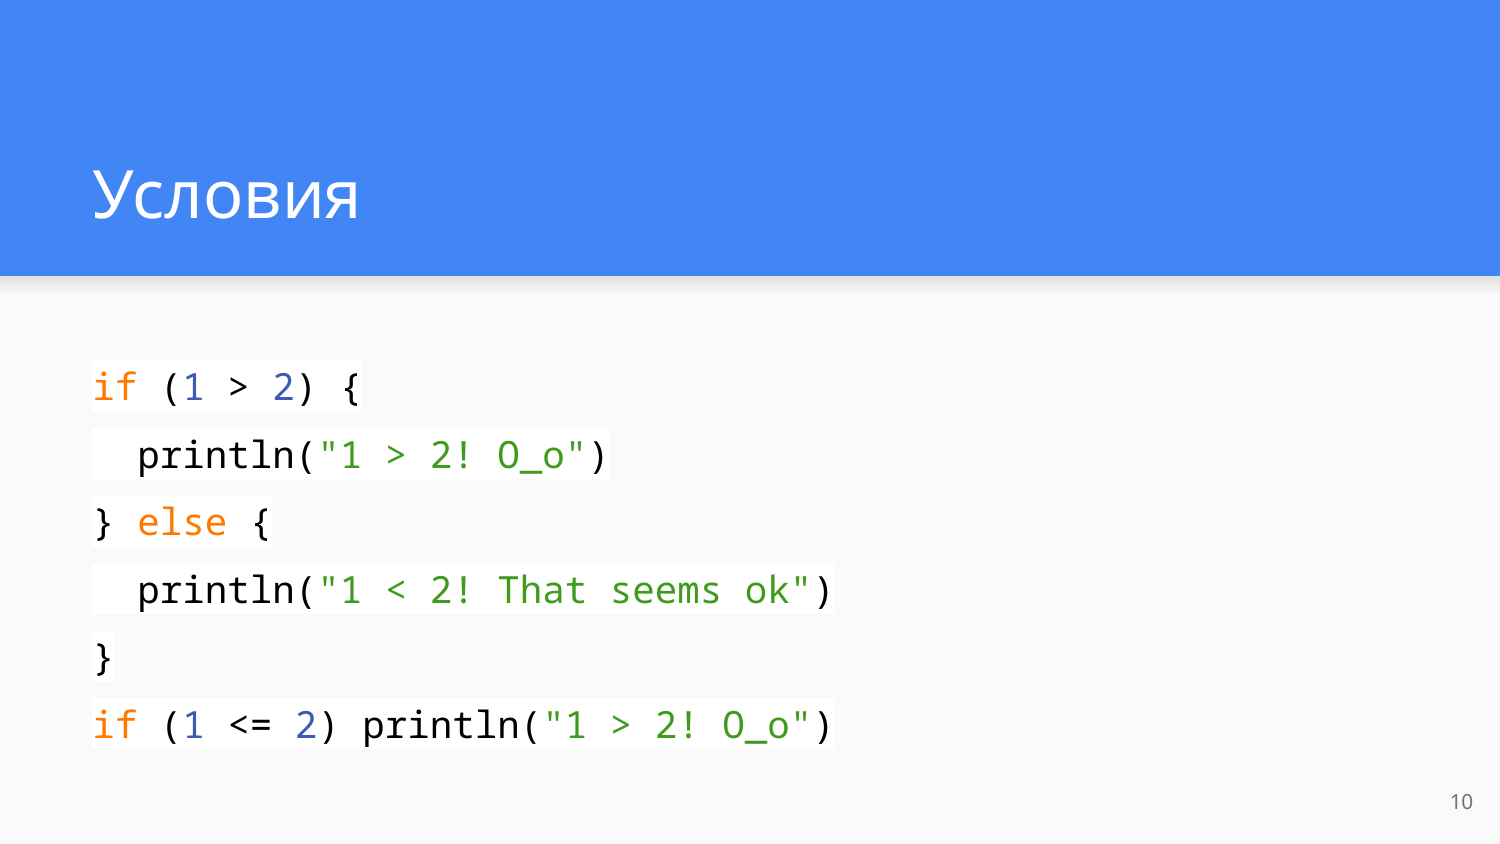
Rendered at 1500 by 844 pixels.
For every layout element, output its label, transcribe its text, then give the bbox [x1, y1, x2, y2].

slide_number 10 [1398, 770, 1489, 835]
list if (1 > 2) { println("1 > 2! O_o") } else { println("1 < 2! That seems ok") } if (1 <= 2) println("1 > 2! O_o") [77, 325, 1427, 771]
title Условия [77, 121, 1427, 248]
